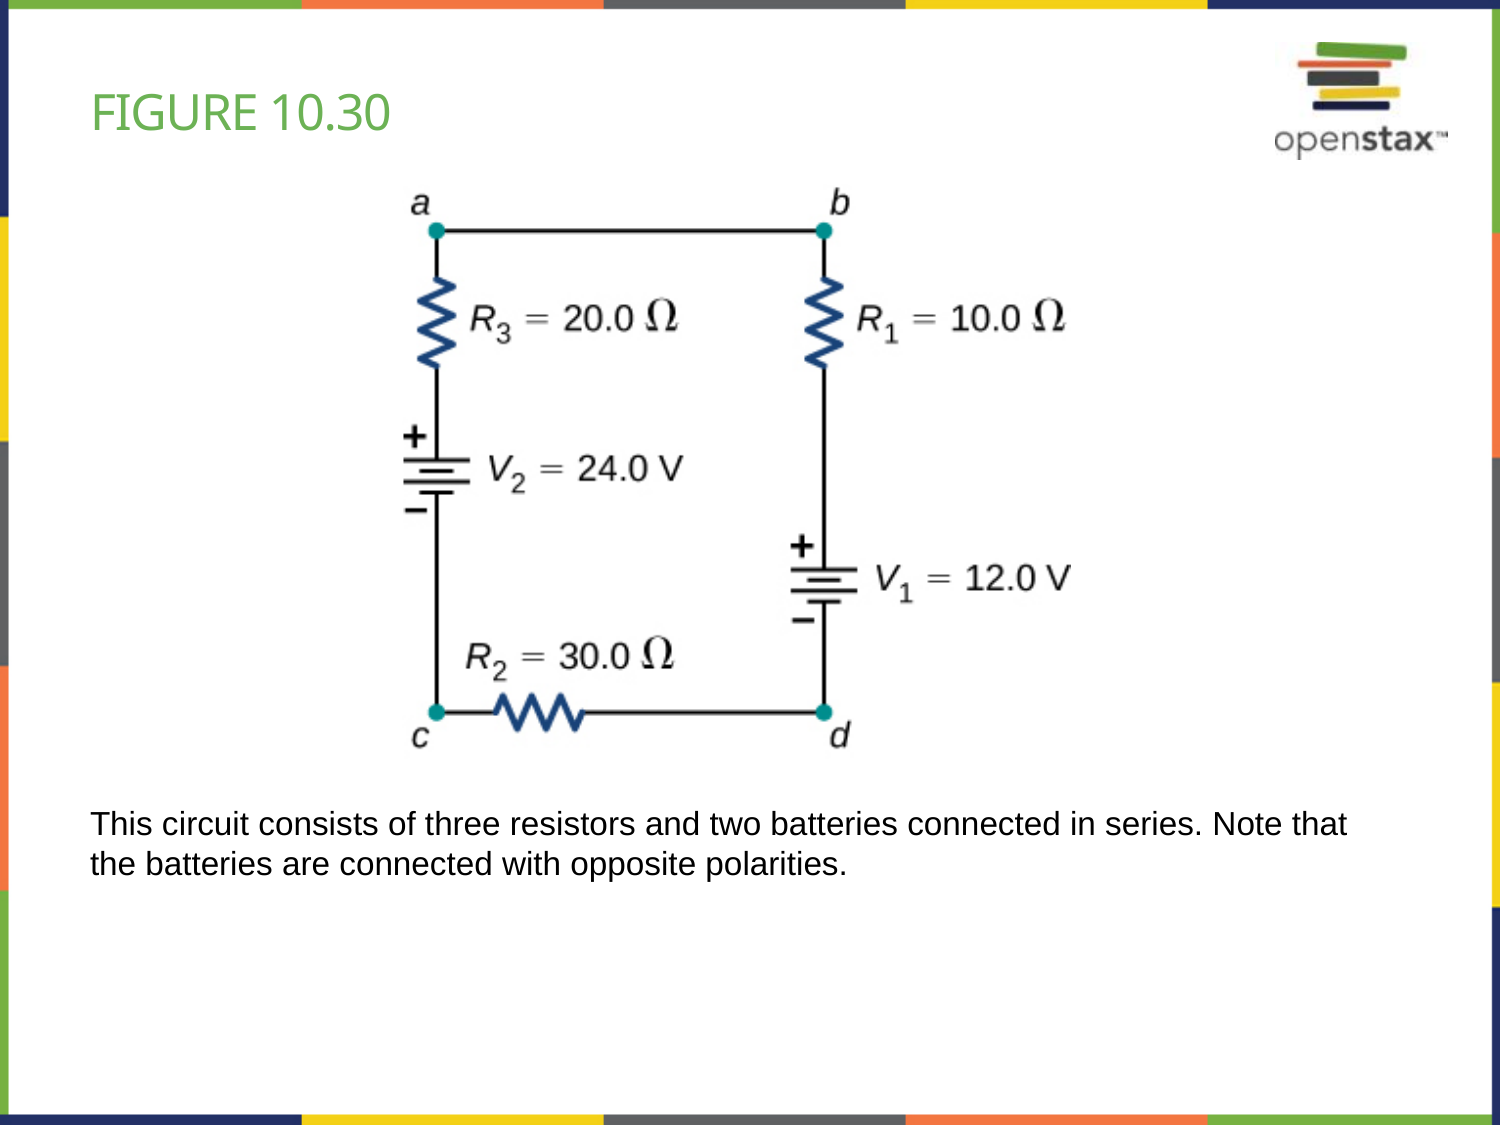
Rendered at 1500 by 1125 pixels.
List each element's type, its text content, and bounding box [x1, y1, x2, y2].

title Figure 10.30 [75, 39, 1275, 148]
picture [0, 0, 1500, 1125]
list This circuit consists of three resistors and two batteries connected in series. Note that the batteries are connected with opposite polarities. [75, 794, 1398, 986]
